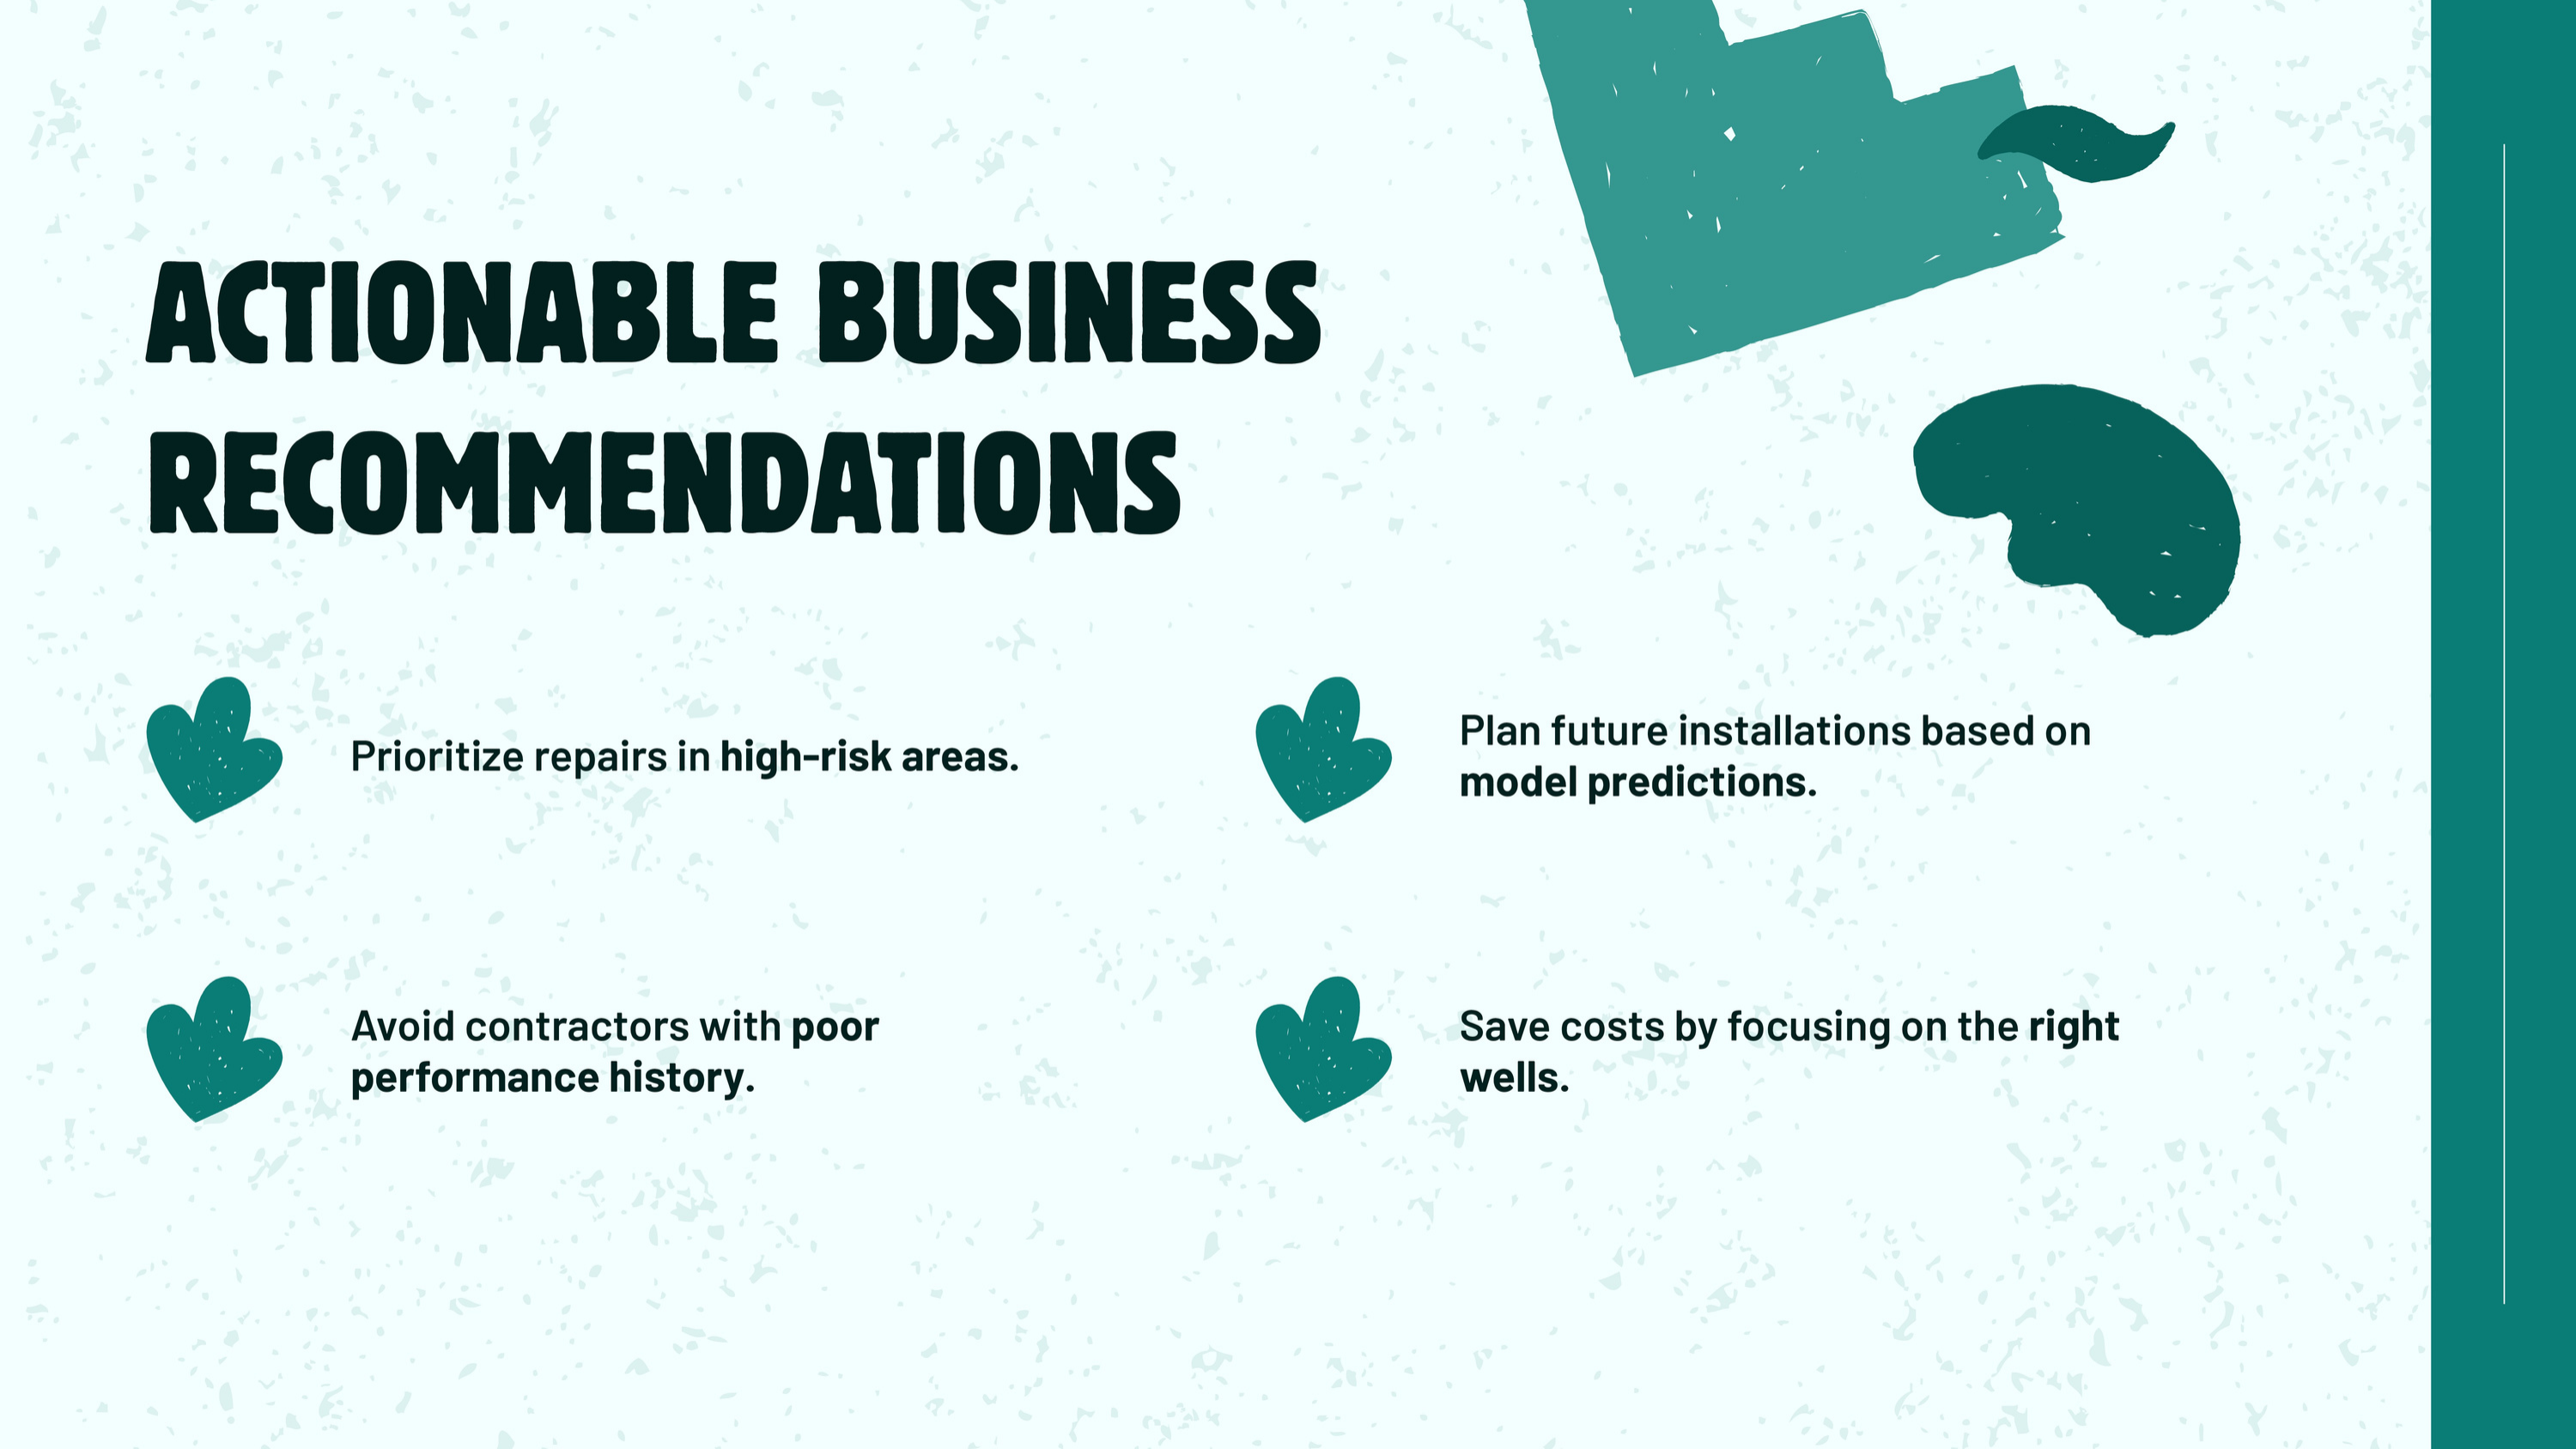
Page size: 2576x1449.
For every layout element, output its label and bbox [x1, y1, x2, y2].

text_box [0, 0, 2576, 1449]
